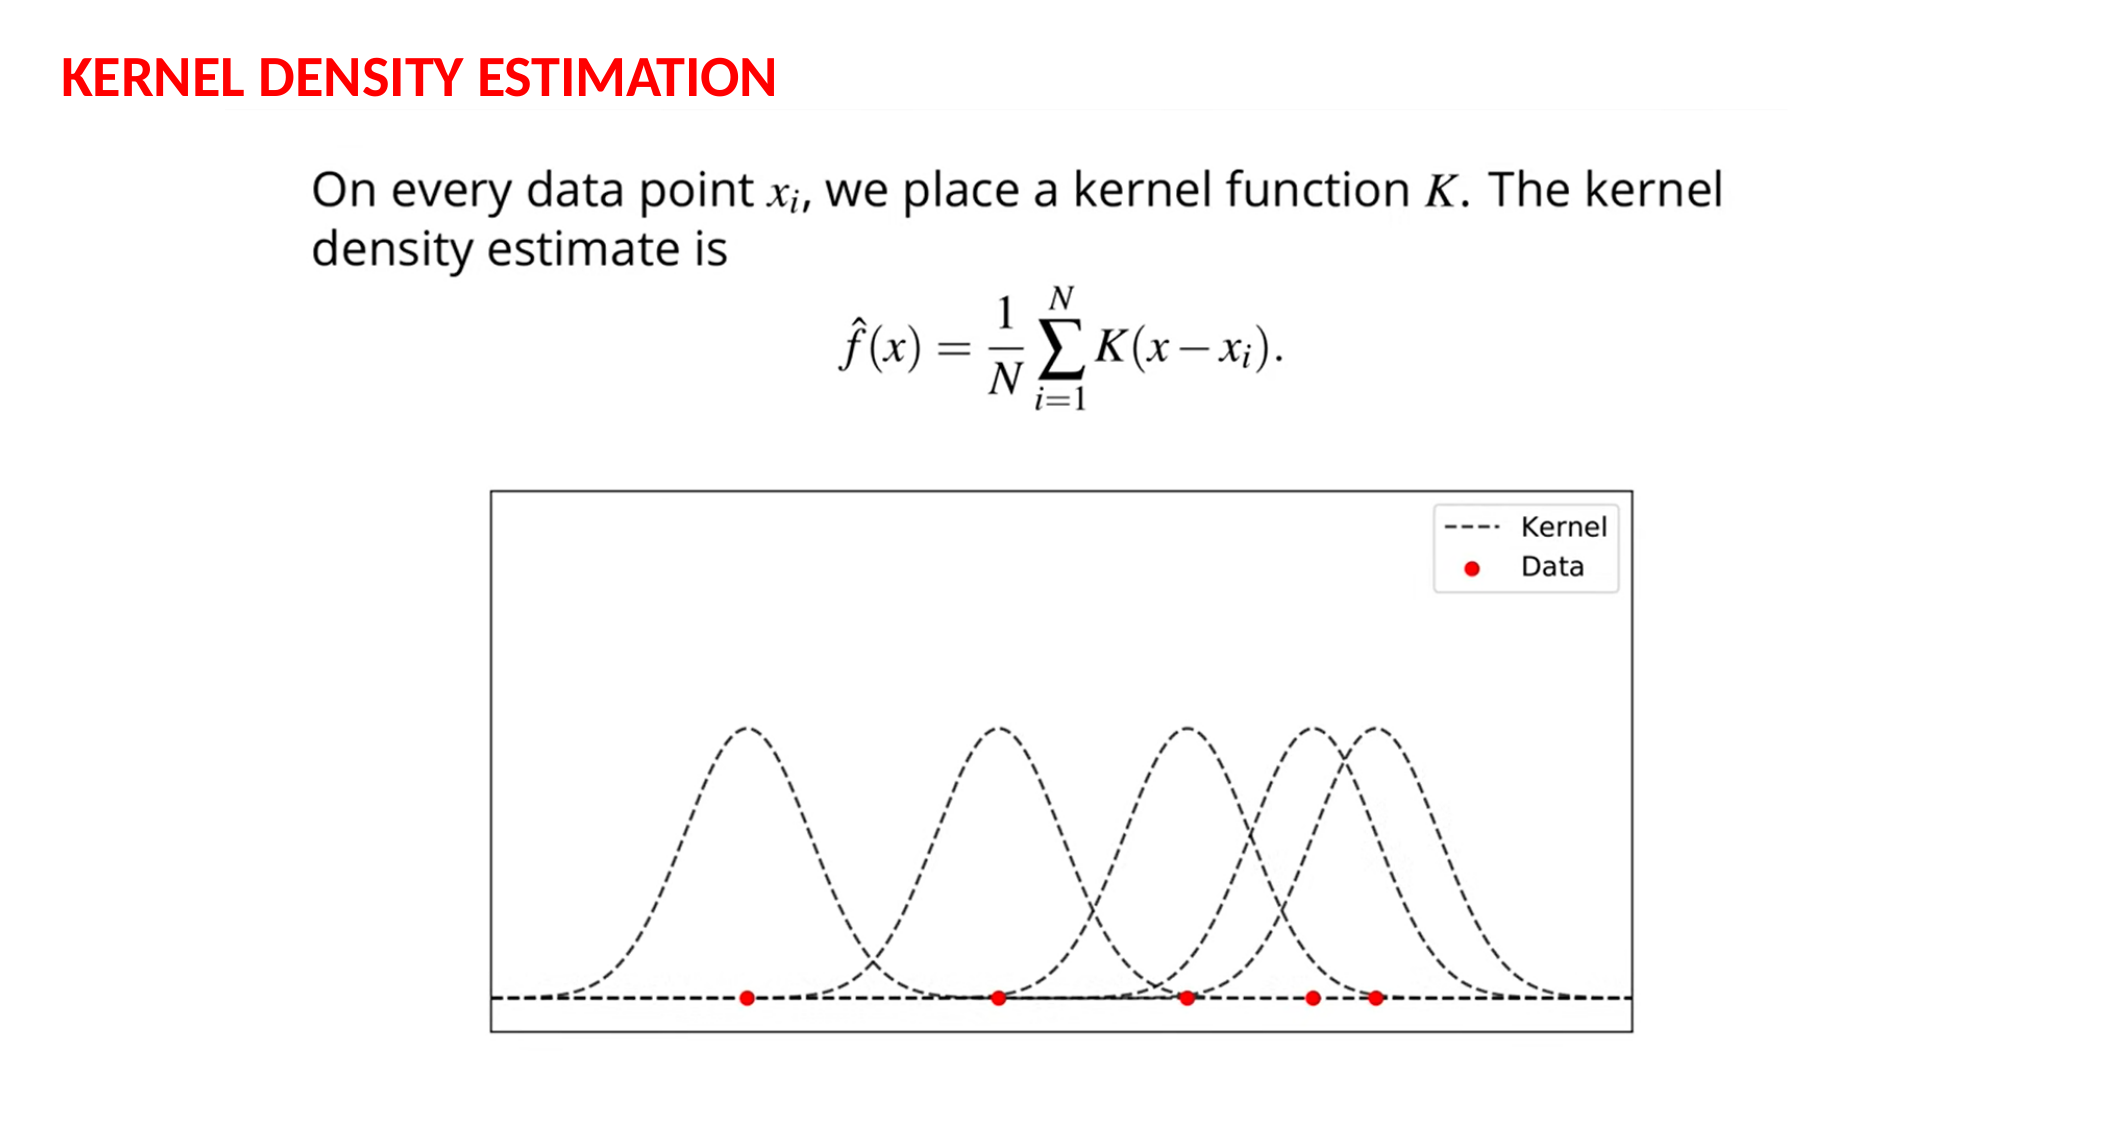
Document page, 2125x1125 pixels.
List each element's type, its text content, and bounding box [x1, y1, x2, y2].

title KERNEL DENSITY ESTIMATION [60, 38, 2064, 110]
picture [224, 108, 1826, 1125]
